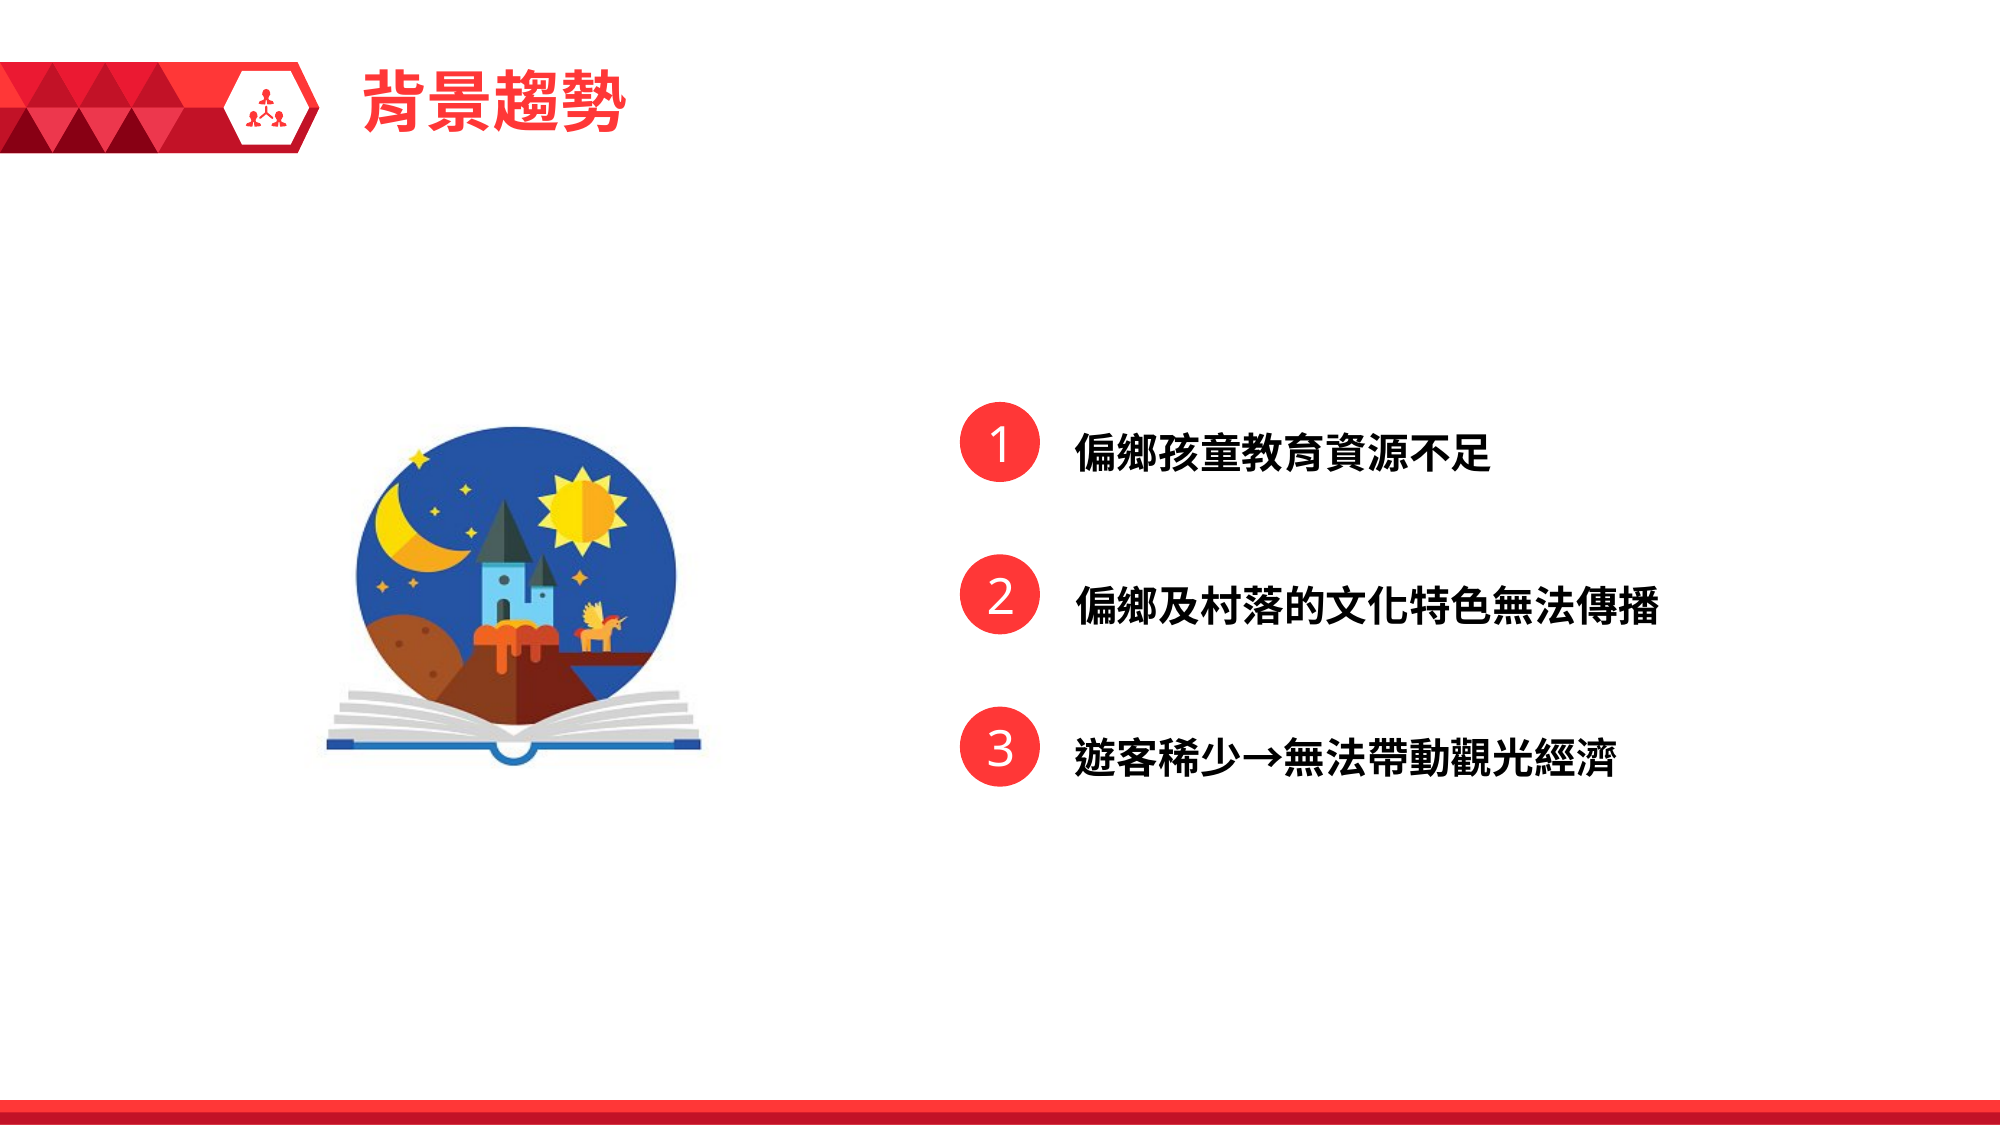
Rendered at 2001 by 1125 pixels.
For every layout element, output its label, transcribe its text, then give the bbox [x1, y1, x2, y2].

text_box 2 [958, 553, 1041, 636]
text_box 3 [958, 705, 1041, 788]
text_box 偏鄉孩童教育資源不足 [1060, 409, 1649, 485]
text_box 偏鄉及村落的文化特色無法傳播 [1060, 562, 2000, 637]
picture [213, 317, 813, 876]
text_box 背景趨勢 [345, 52, 980, 147]
text_box 遊客稀少→無法帶動觀光經濟 [1060, 714, 1863, 790]
text_box 1 [958, 400, 1041, 484]
